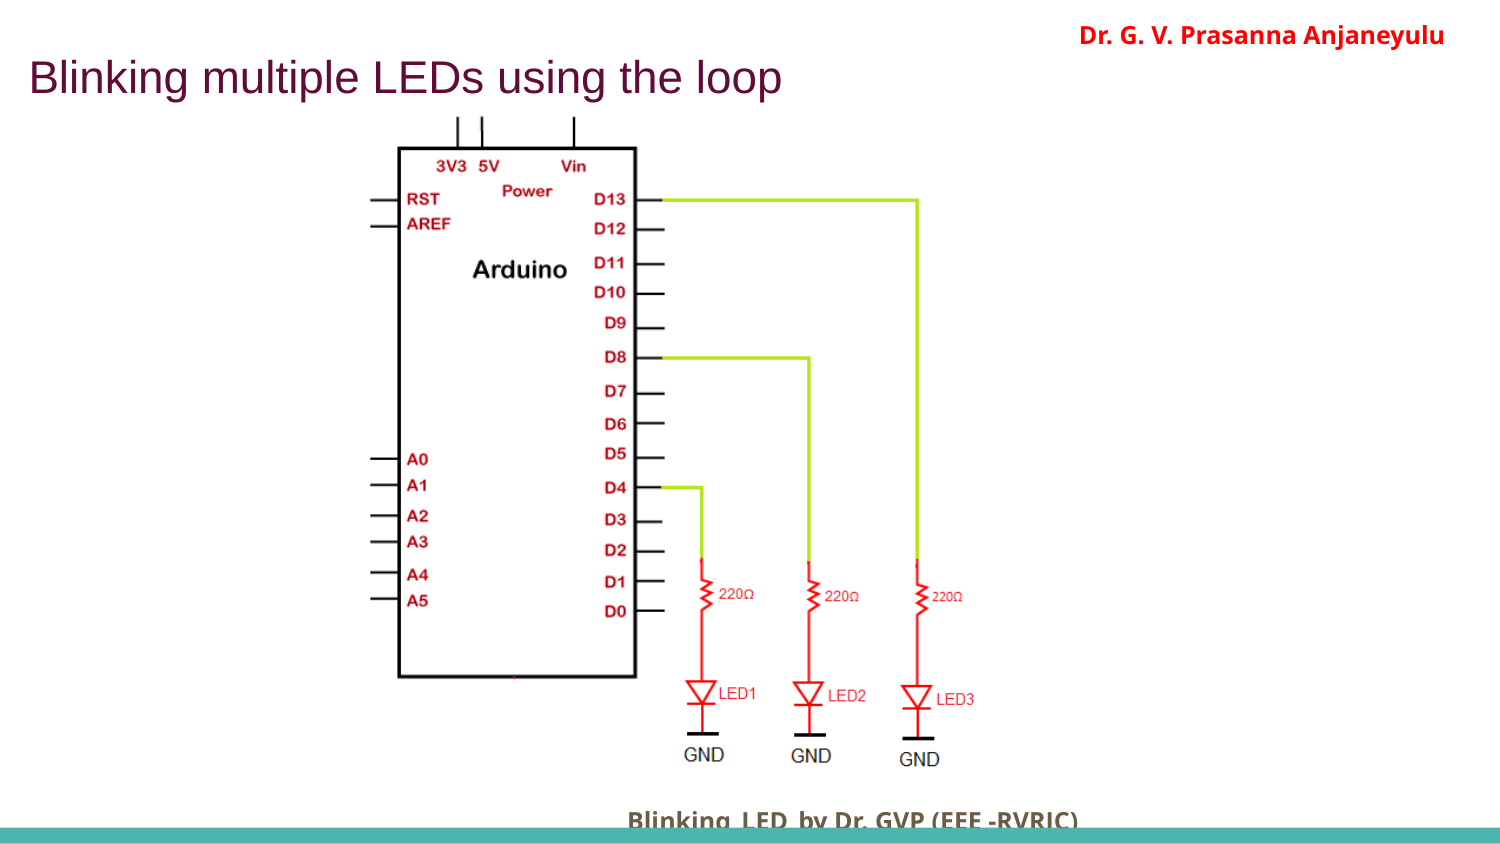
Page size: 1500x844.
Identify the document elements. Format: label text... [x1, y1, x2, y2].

picture [361, 109, 986, 772]
title Blinking multiple LEDs using the loop [13, 16, 1412, 133]
